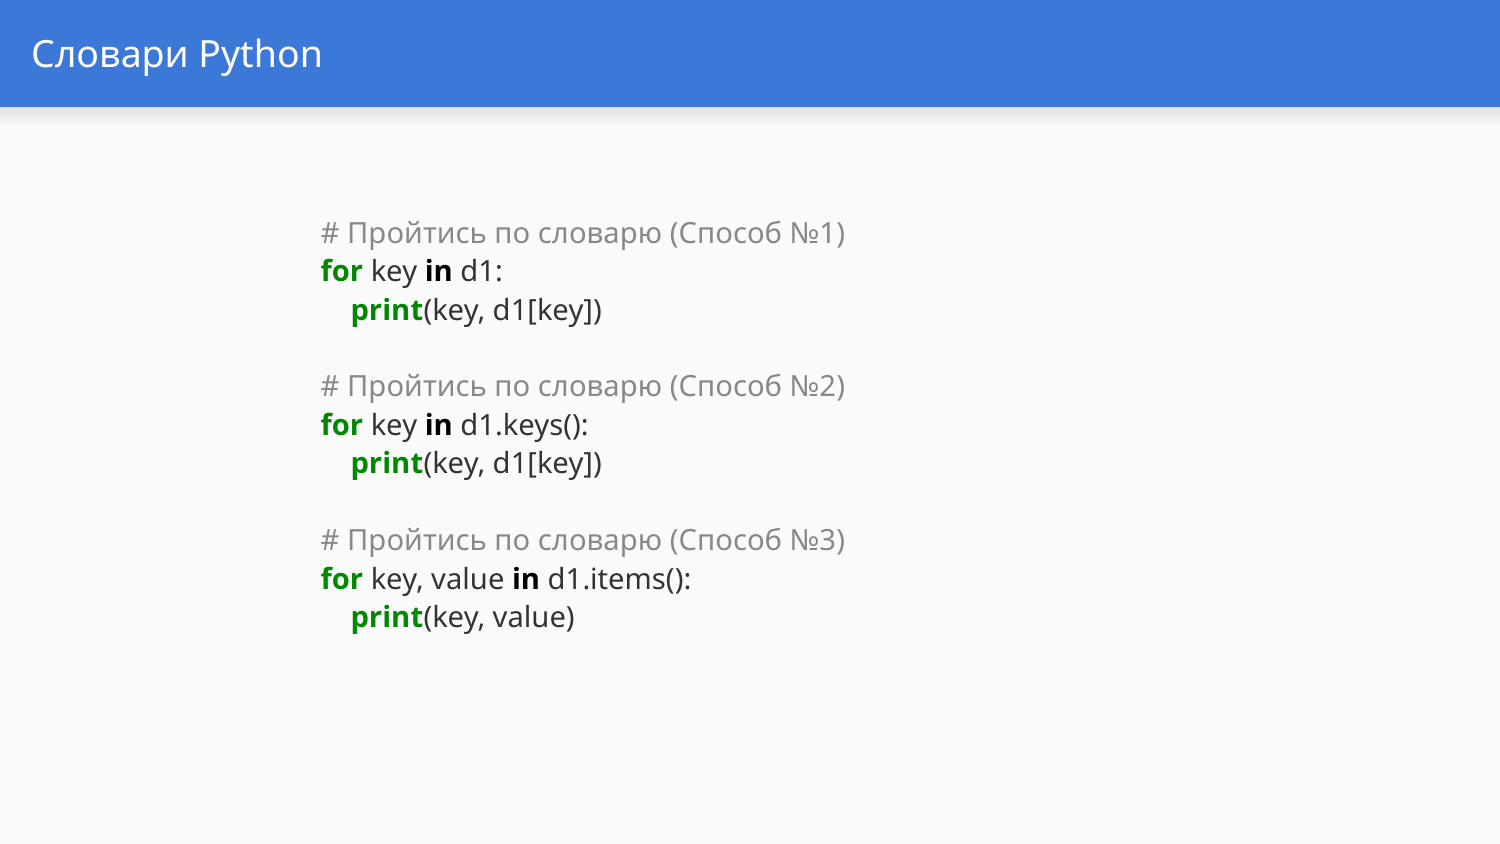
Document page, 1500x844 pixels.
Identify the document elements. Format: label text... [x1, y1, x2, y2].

text_box # Пройтись по словарю (Способ №1) for key in d1: print(key, d1[key]) # Пройтись по словарю (Способ №2) for key in d1.keys(): print(key, d1[key]) # Пройтись по словарю (Способ №3) for key, value in d1.items(): print(key, value) [305, 175, 1112, 668]
title Словари Python [16, 2, 1464, 102]
